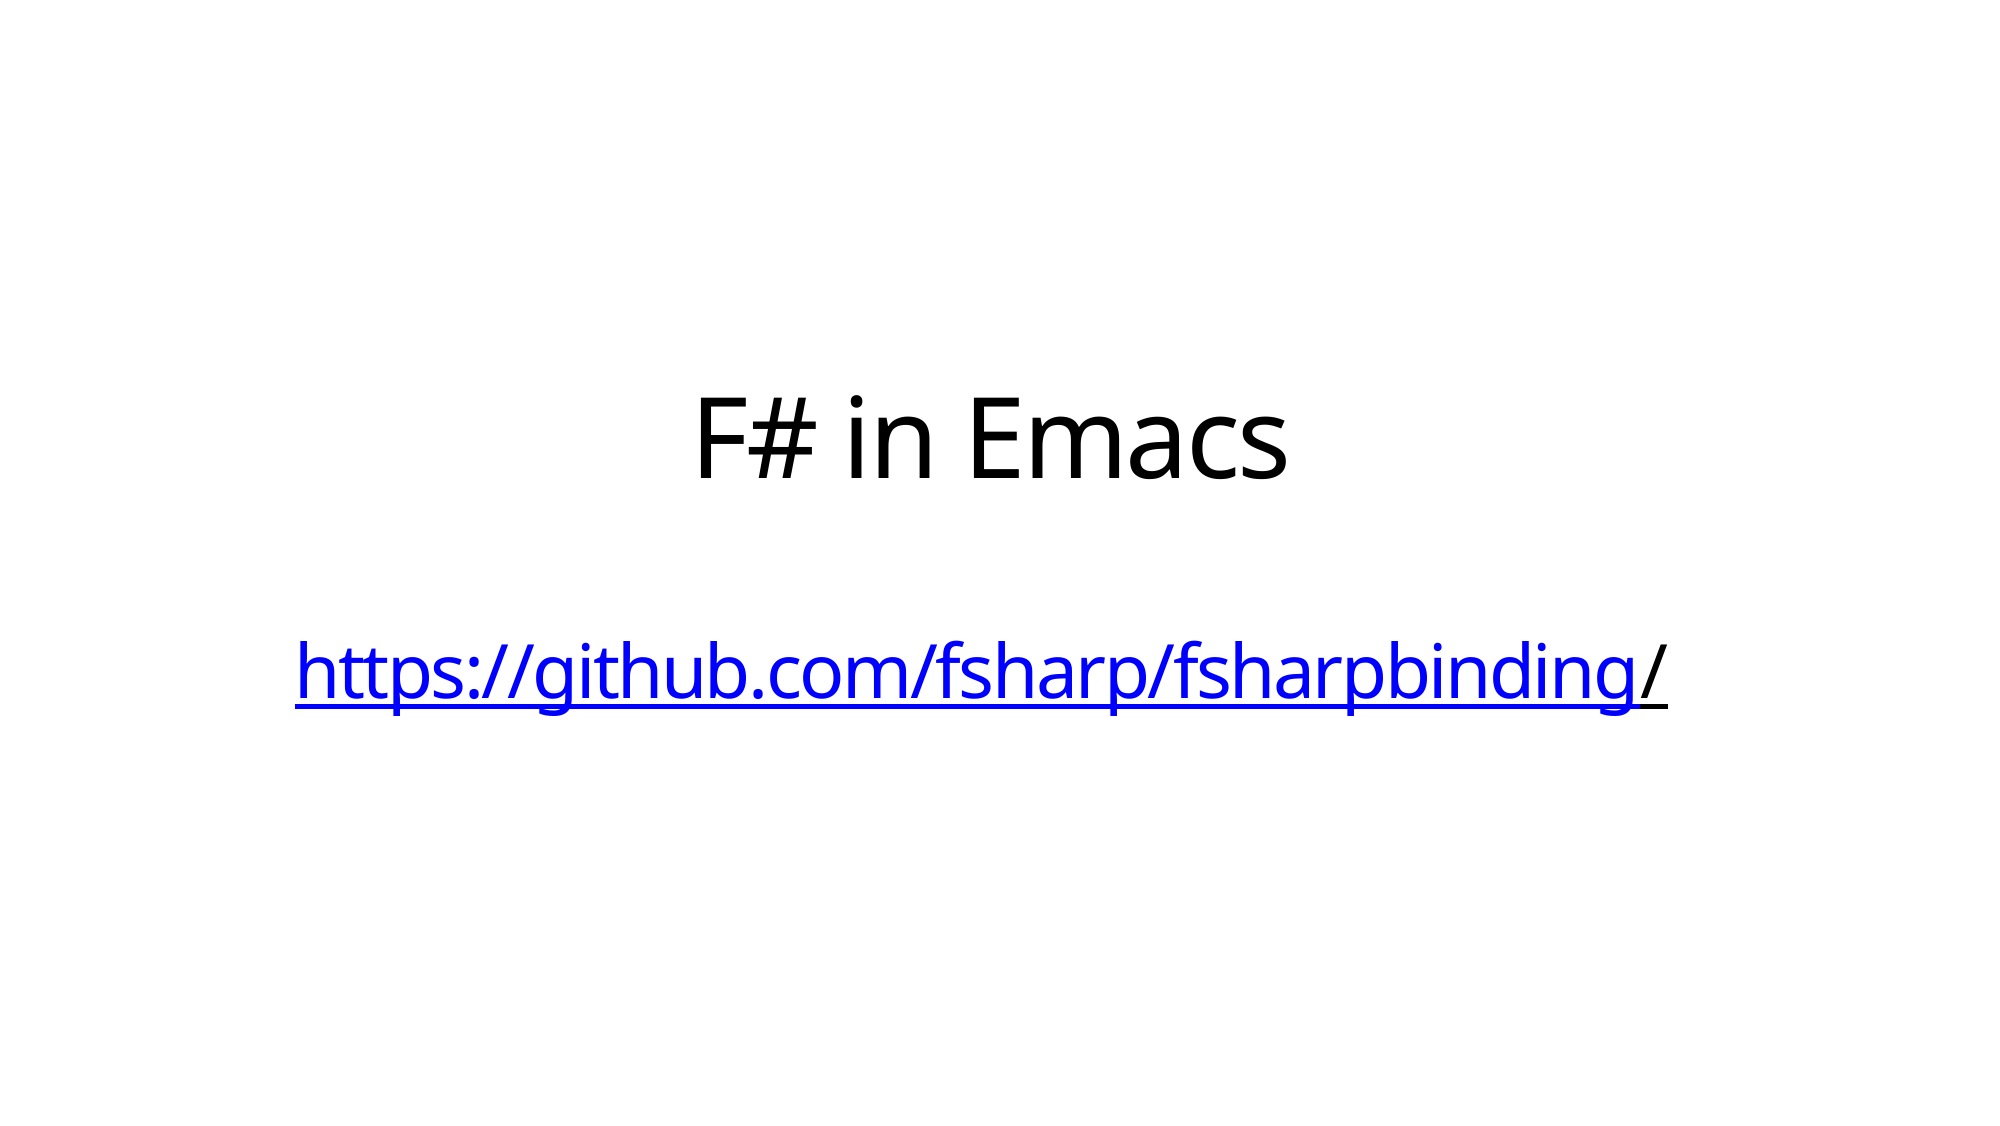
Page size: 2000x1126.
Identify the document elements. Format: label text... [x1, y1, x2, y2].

title F# in Emacs https://github.com/fsharp/fsharpbinding/ [74, 381, 1908, 719]
